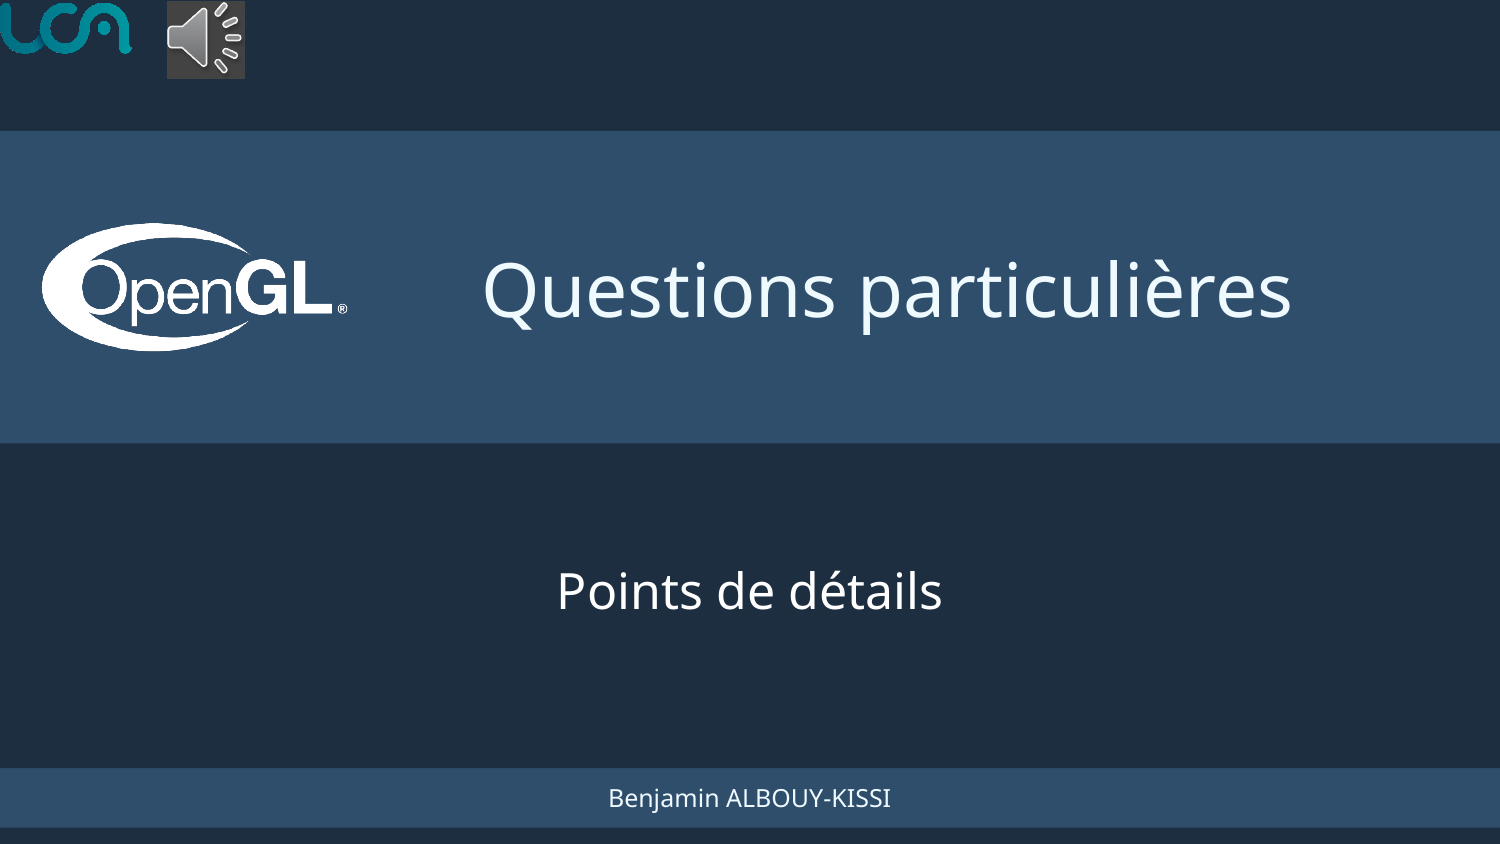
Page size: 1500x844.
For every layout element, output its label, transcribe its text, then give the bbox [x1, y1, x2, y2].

picture [0, 3, 132, 54]
subtitle Points de détails [206, 551, 1294, 766]
text_box [0, 828, 1500, 844]
picture [165, 0, 247, 81]
picture [25, 216, 363, 358]
text_box [0, 766, 1500, 828]
title Questions particulières [387, 131, 1388, 444]
footer Benjamin ALBOUY-KISSI [512, 768, 988, 828]
